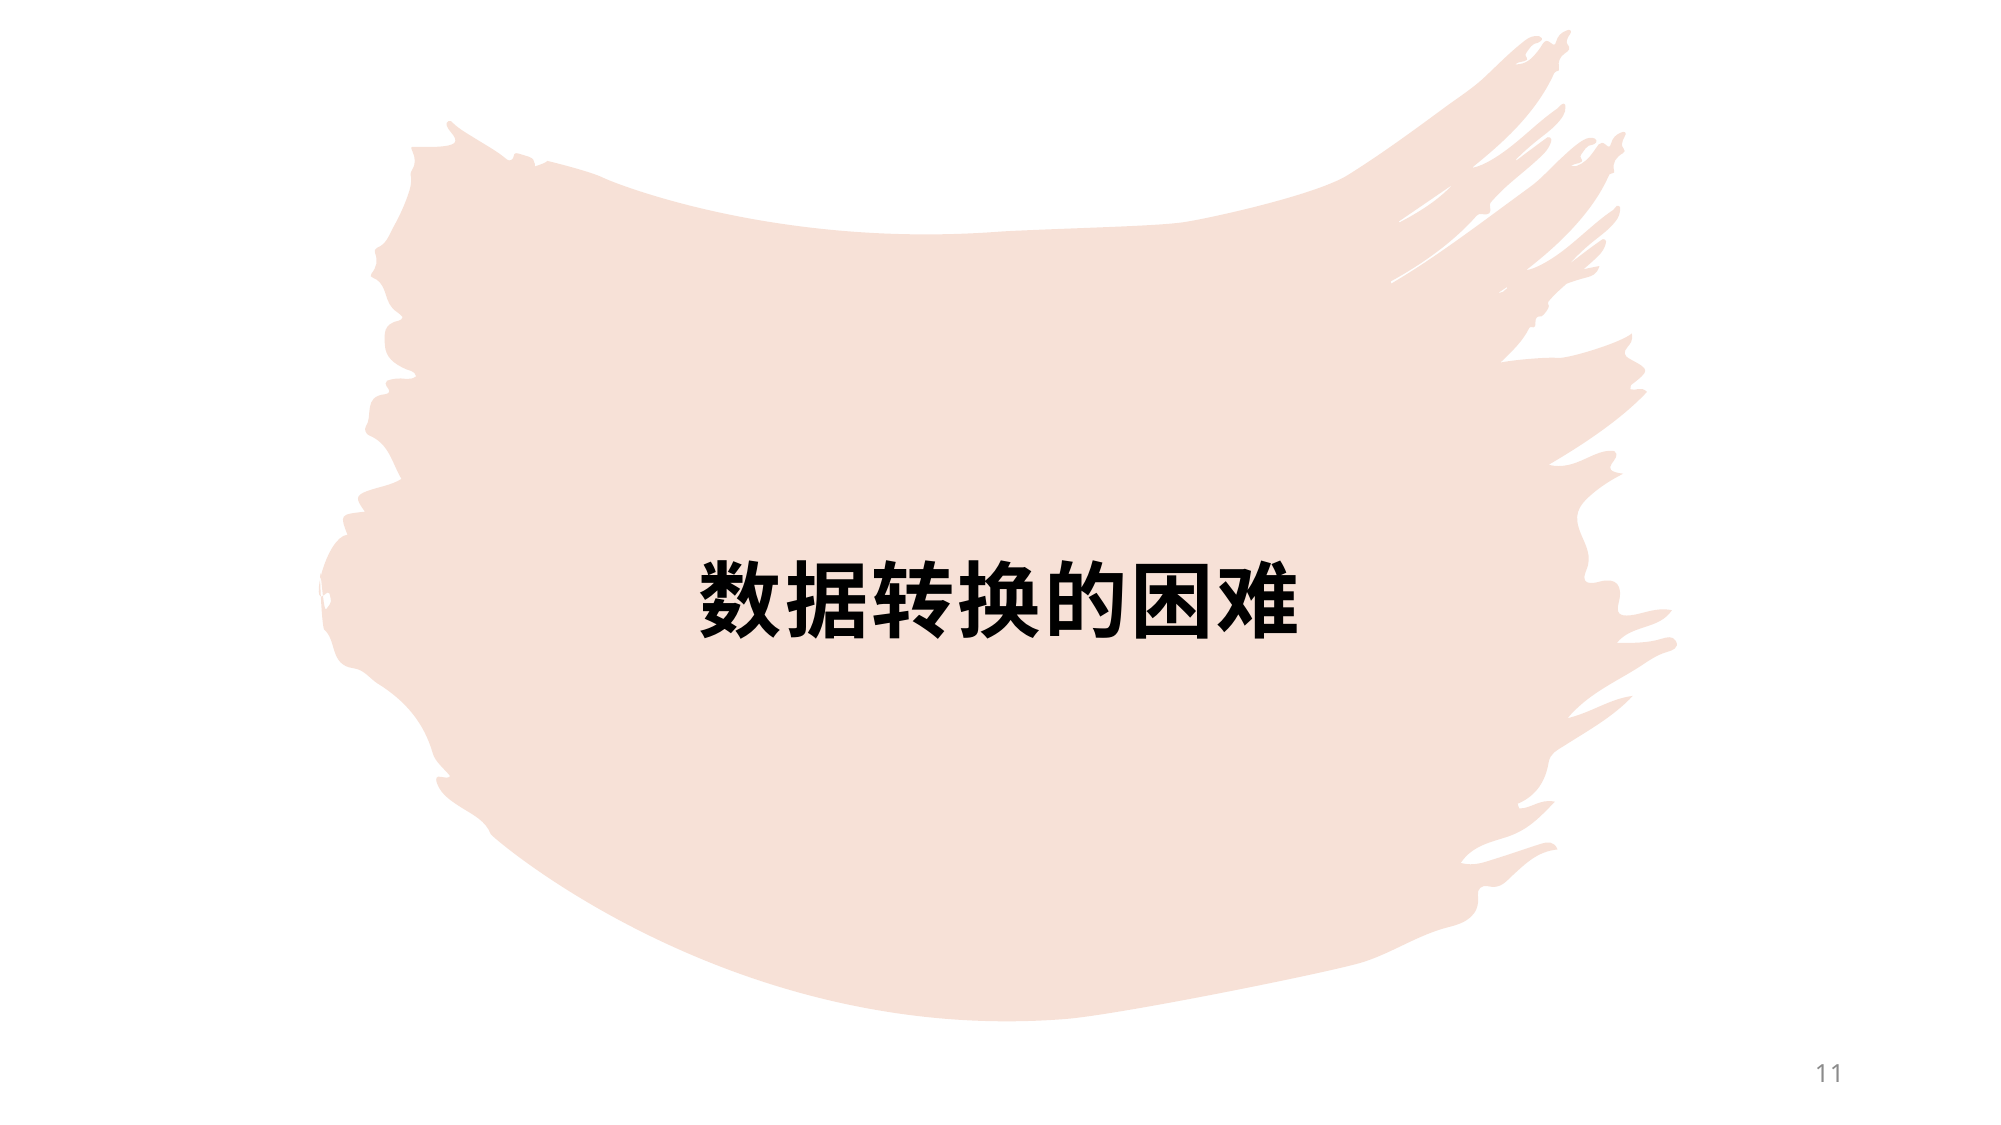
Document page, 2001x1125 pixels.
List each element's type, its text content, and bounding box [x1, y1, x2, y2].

title 数据转换的困难 [466, 258, 1533, 930]
slide_number 11 [1412, 1042, 1863, 1103]
